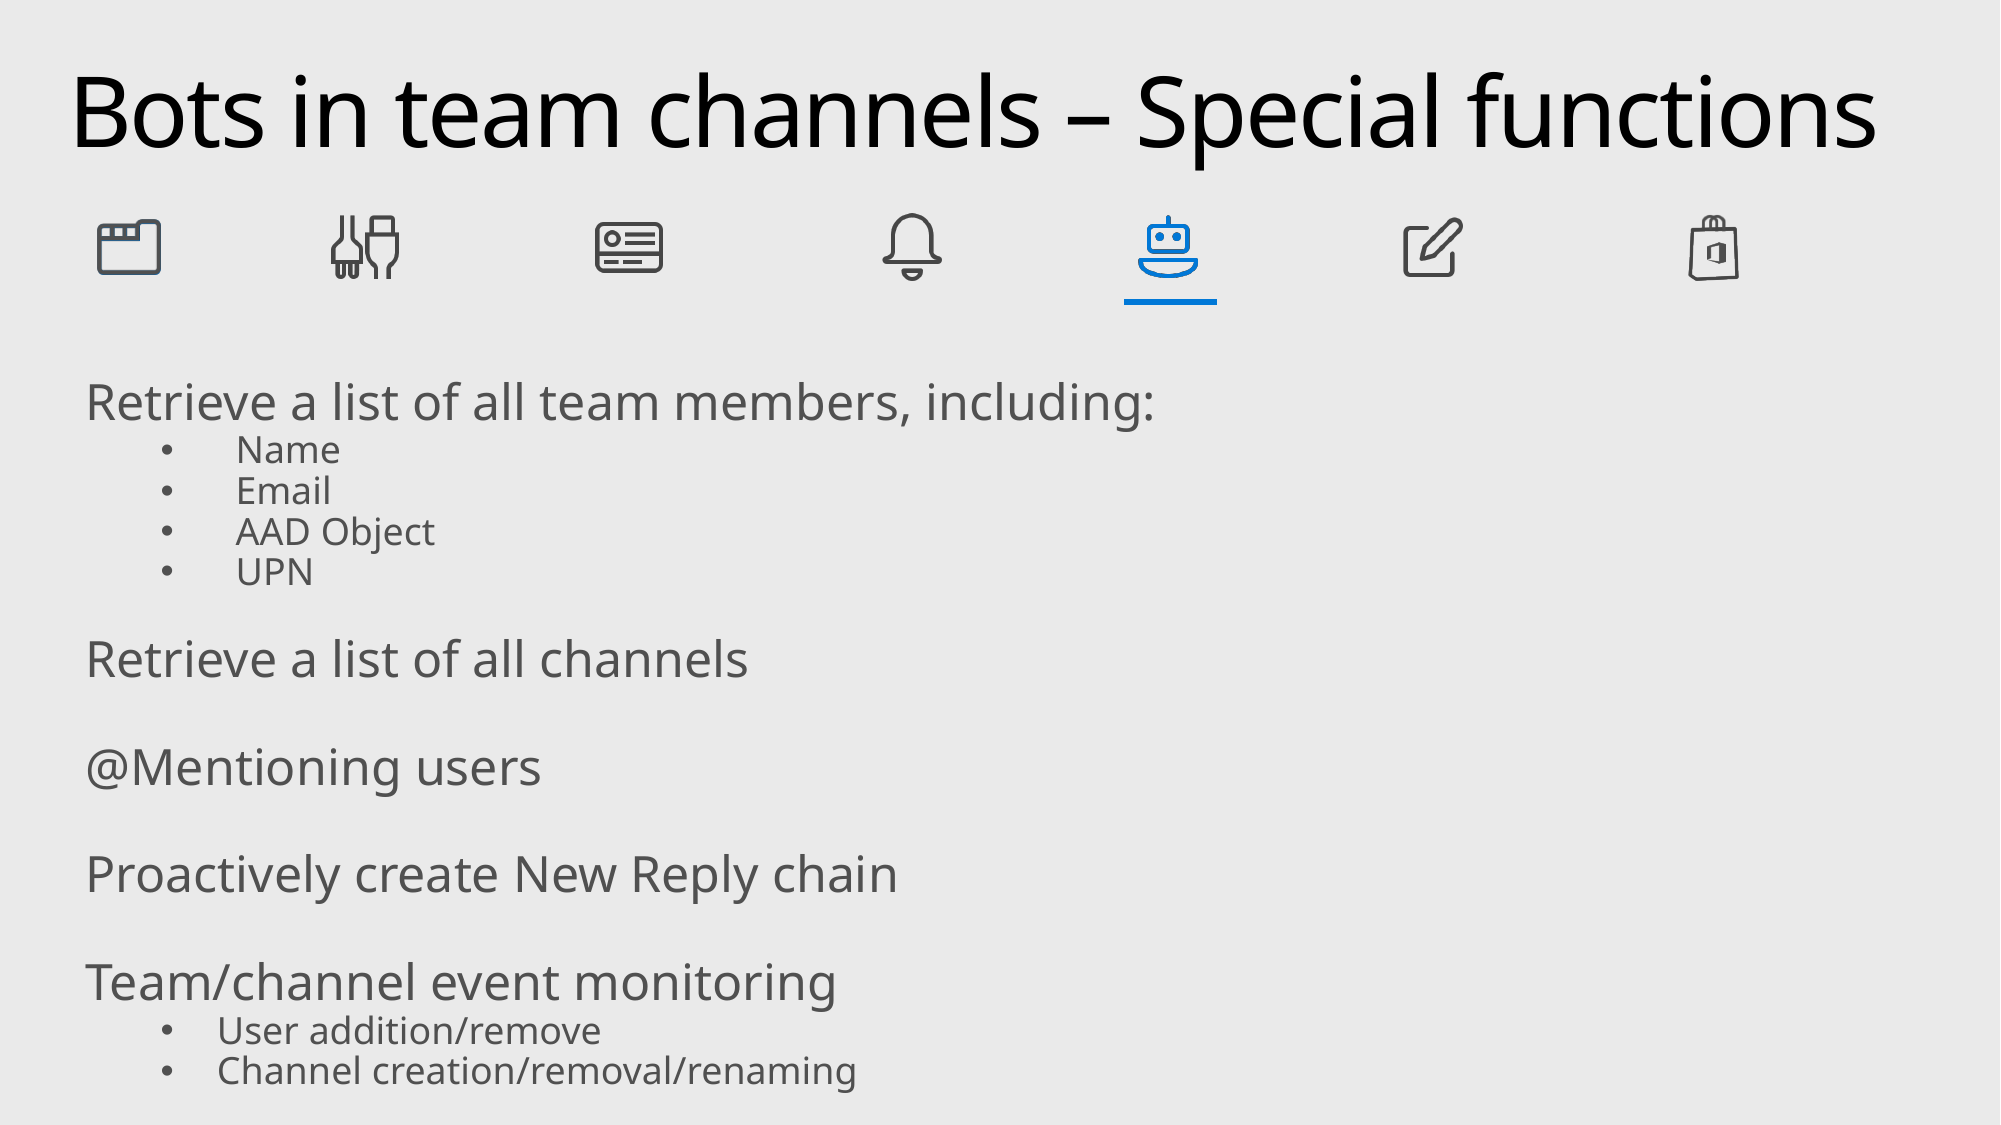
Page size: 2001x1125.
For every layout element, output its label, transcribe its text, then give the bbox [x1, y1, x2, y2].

text_box Retrieve a list of all team members, including: Name Email AAD Object UPN Retrieve a list of all channels @Mentioning users Proactively create New Reply chain Team/channel event monitoring User addition/remove Channel creation/removal/renaming [56, 354, 1945, 1117]
picture [94, 213, 163, 281]
picture [595, 213, 664, 281]
picture [878, 213, 946, 281]
title Bots in team channels – Special functions [44, 47, 1957, 196]
picture [331, 213, 399, 281]
picture [1688, 213, 1740, 281]
picture [1133, 213, 1202, 281]
picture [1398, 213, 1467, 281]
